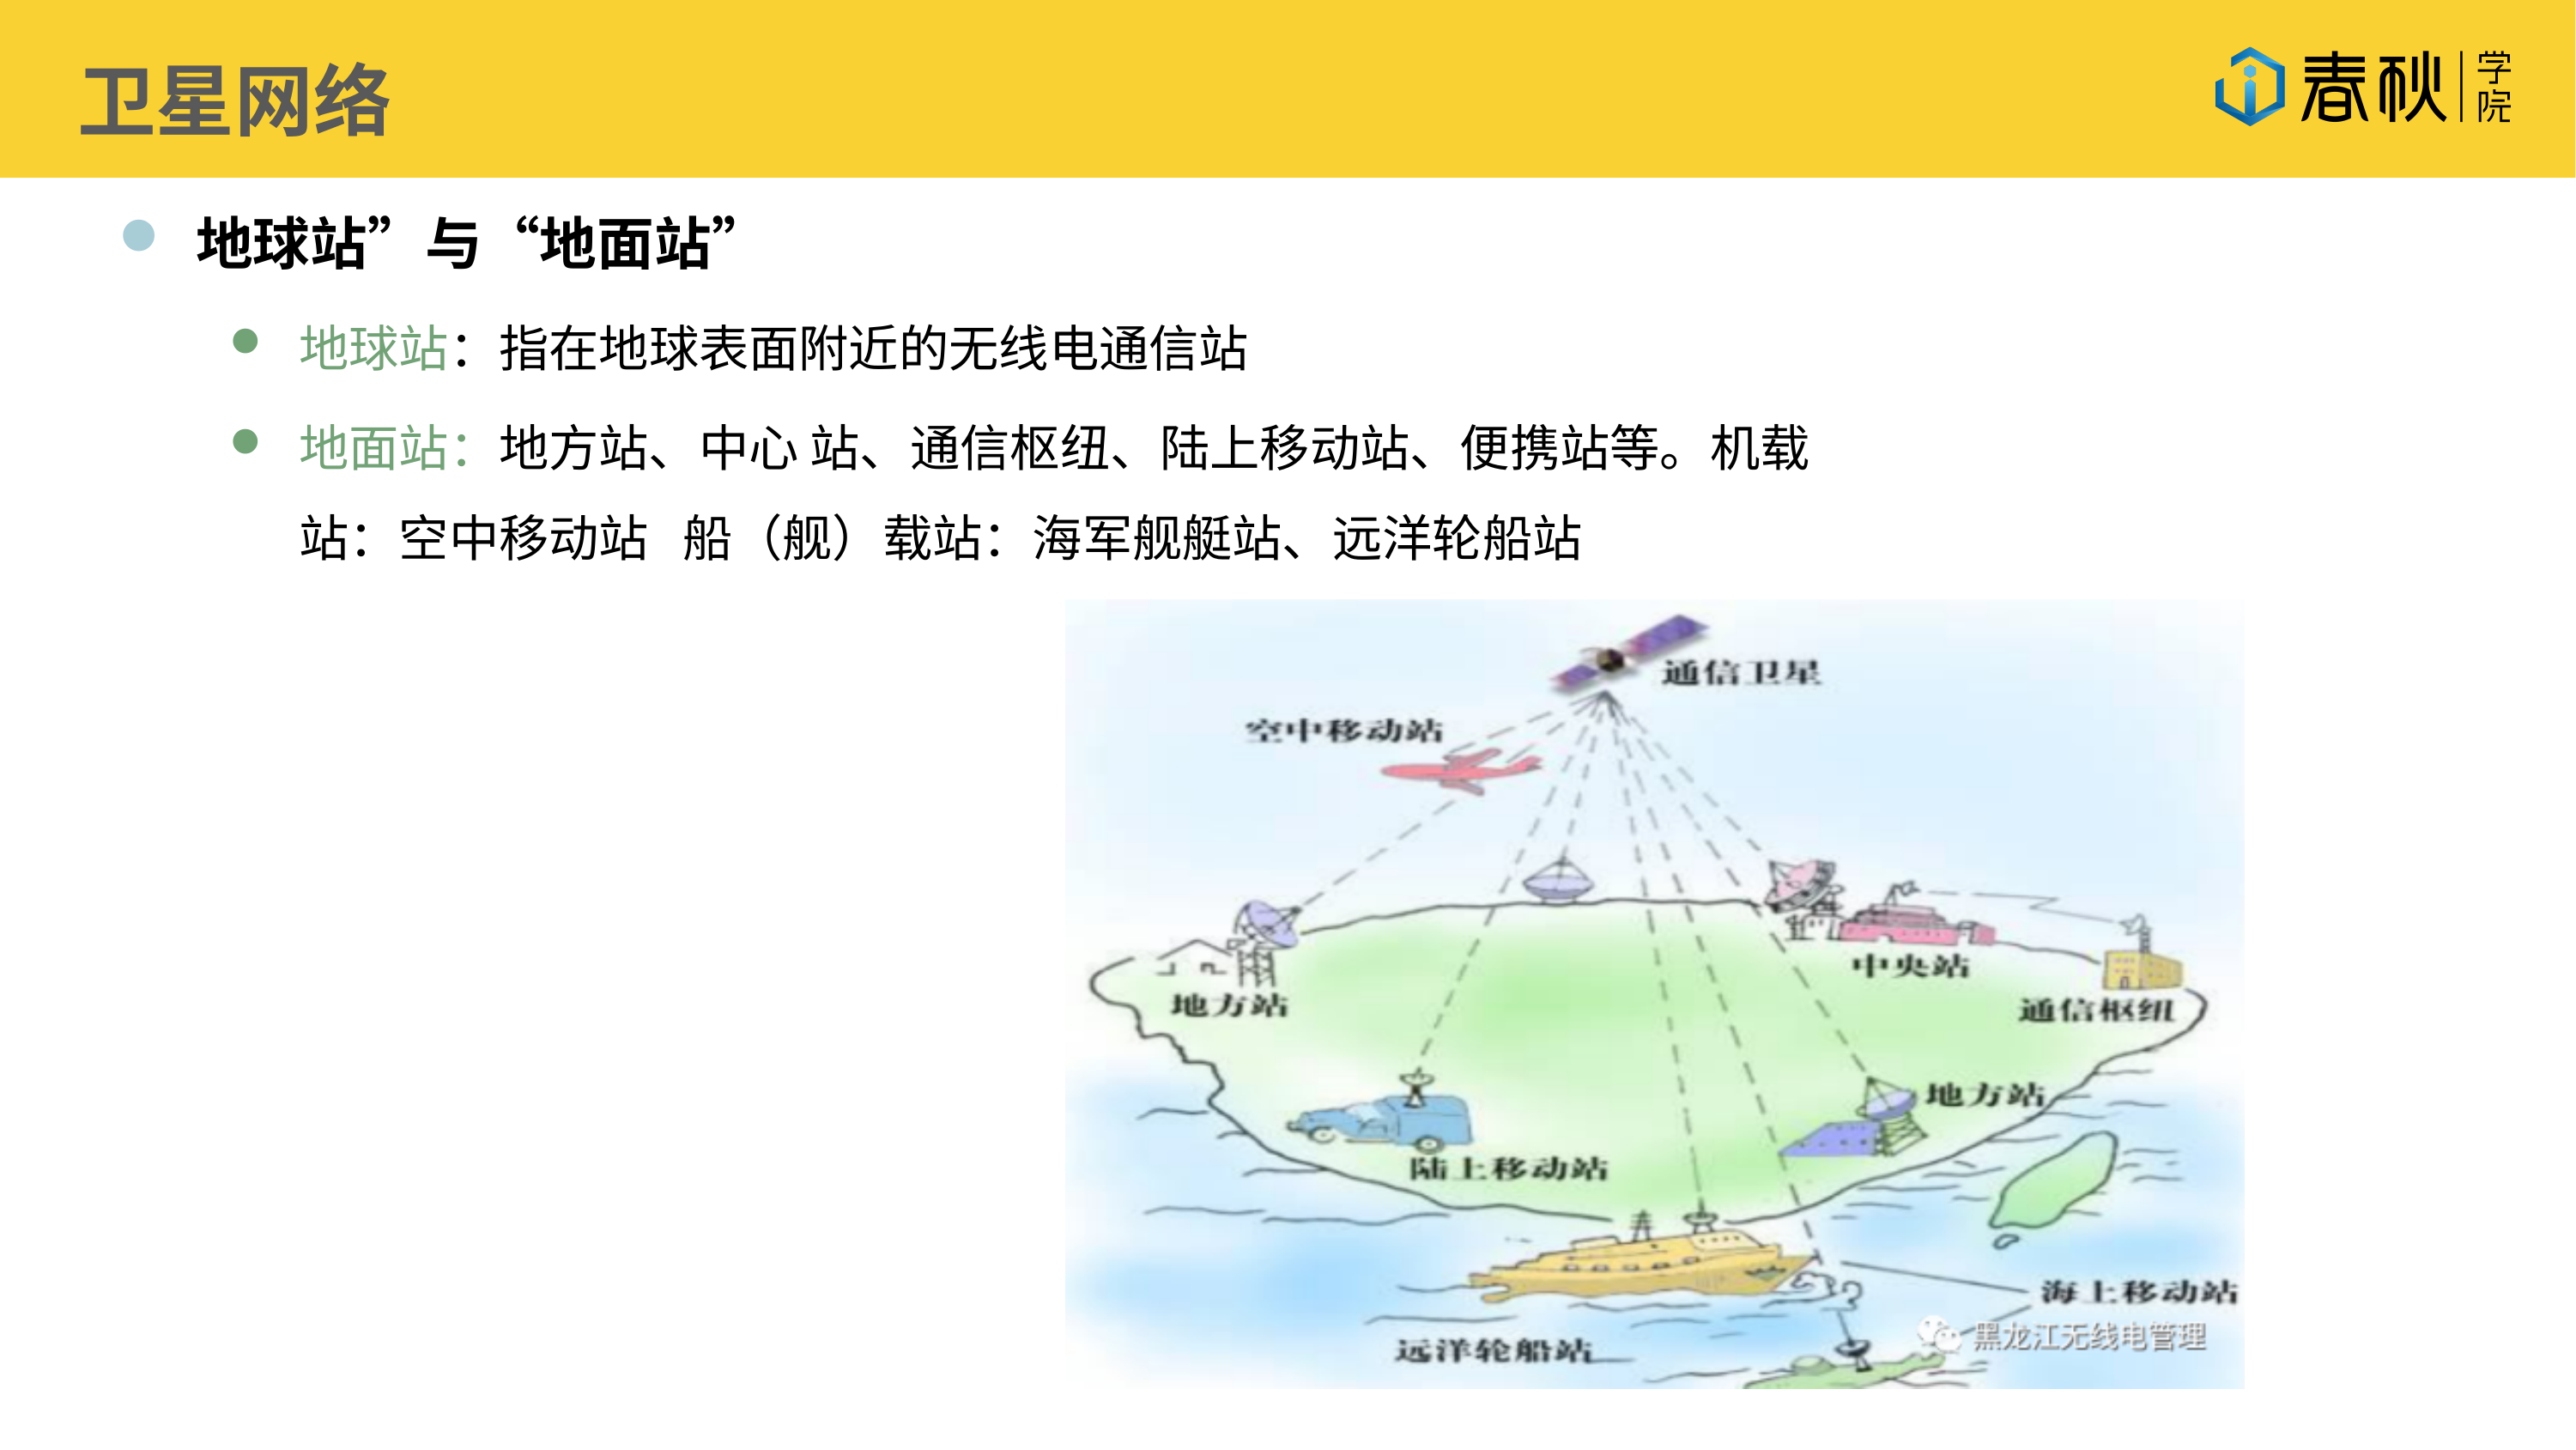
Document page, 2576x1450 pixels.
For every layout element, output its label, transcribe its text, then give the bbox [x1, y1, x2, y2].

picture [1065, 598, 2245, 1389]
text_box 地球站”与“地面站” 地球站：指在地球表面附近的无线电通信站 地面站：地方站、中心 站、通信枢纽、陆上移动站、便携站等。机载站：空中移动站 船（舰）载站：海军舰艇站、远洋轮船站 [106, 167, 1855, 766]
list 卫星网络 [64, 45, 1112, 137]
picture [0, 0, 2576, 263]
